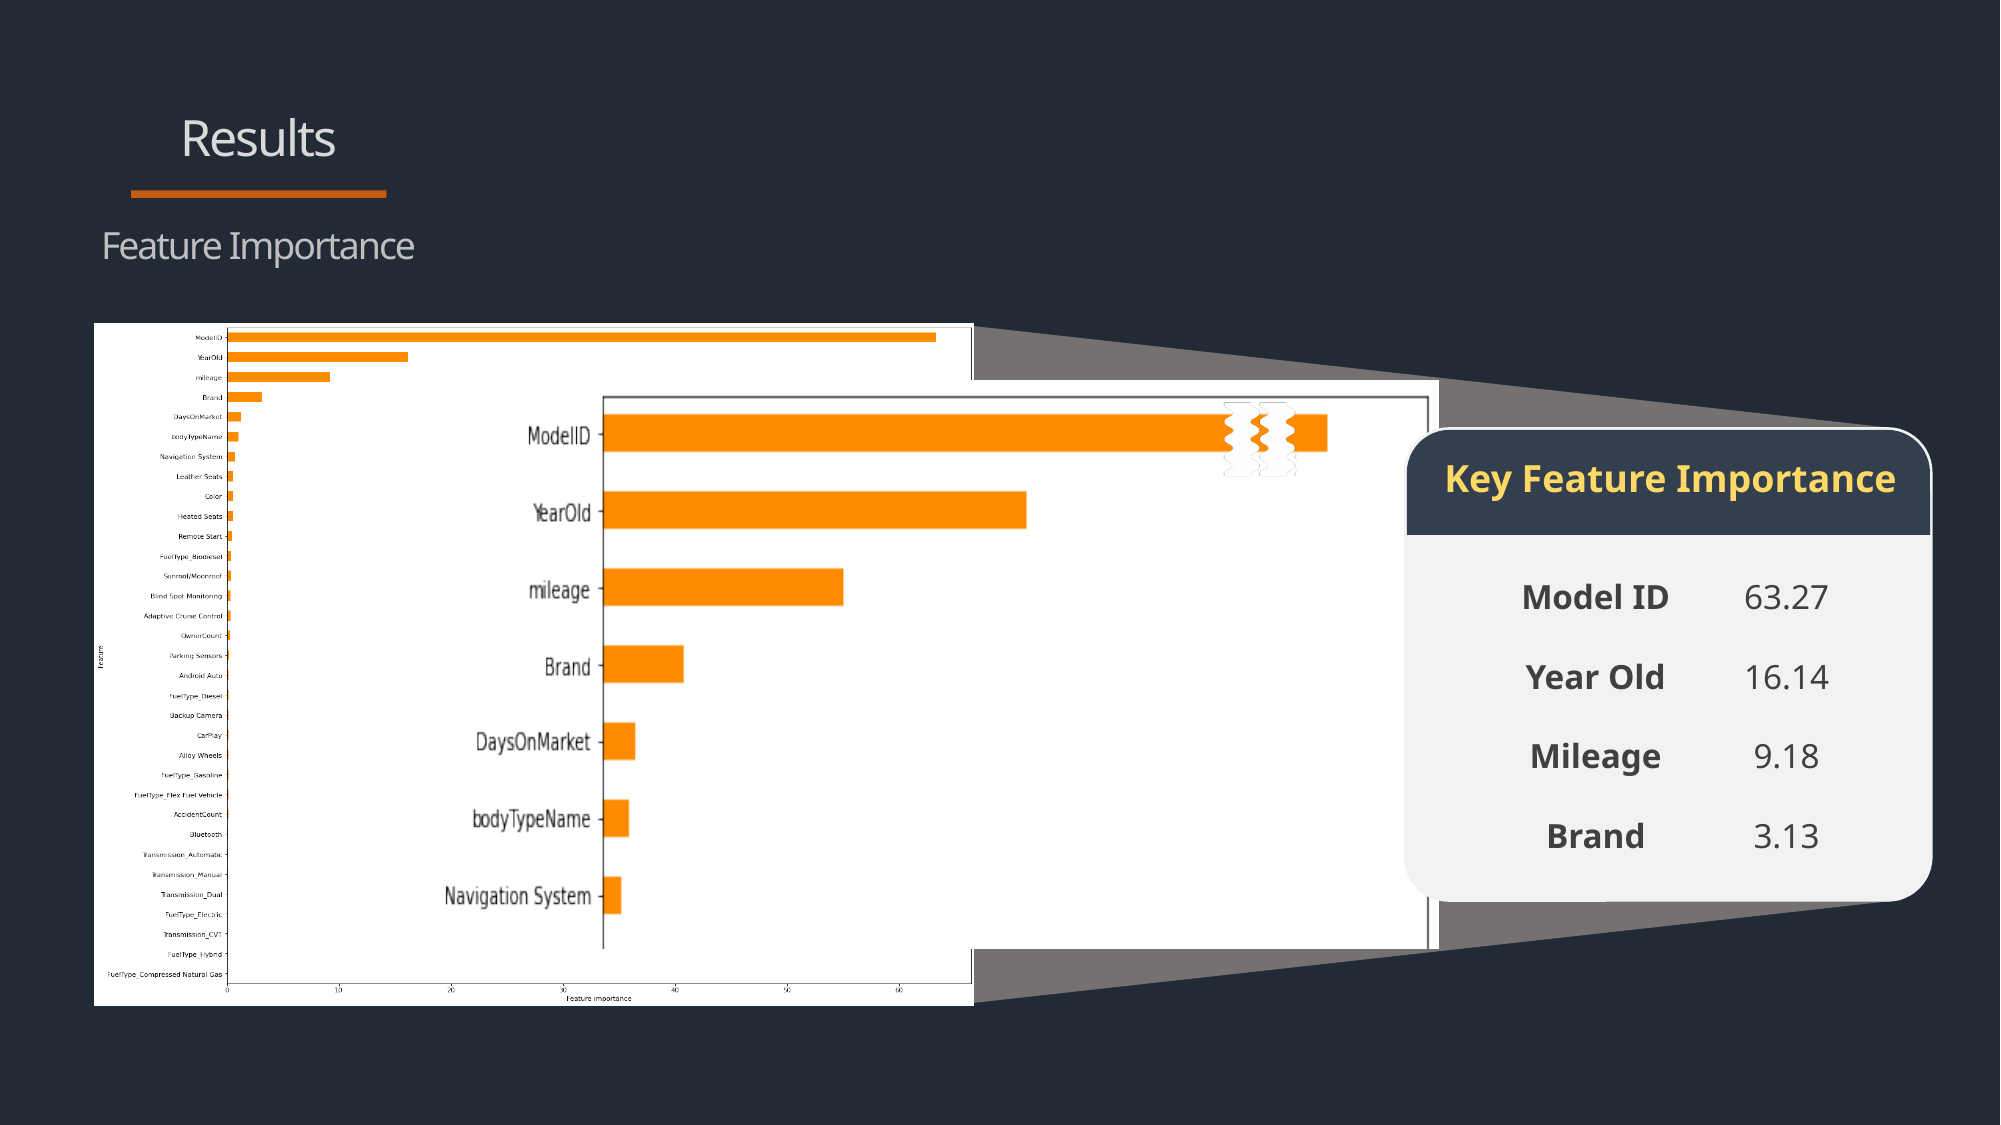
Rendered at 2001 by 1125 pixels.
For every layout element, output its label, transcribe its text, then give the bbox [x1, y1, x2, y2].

text_box [130, 189, 387, 199]
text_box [93, 323, 1936, 1006]
title Results [120, 100, 397, 181]
text_box Feature Importance [54, 207, 463, 288]
